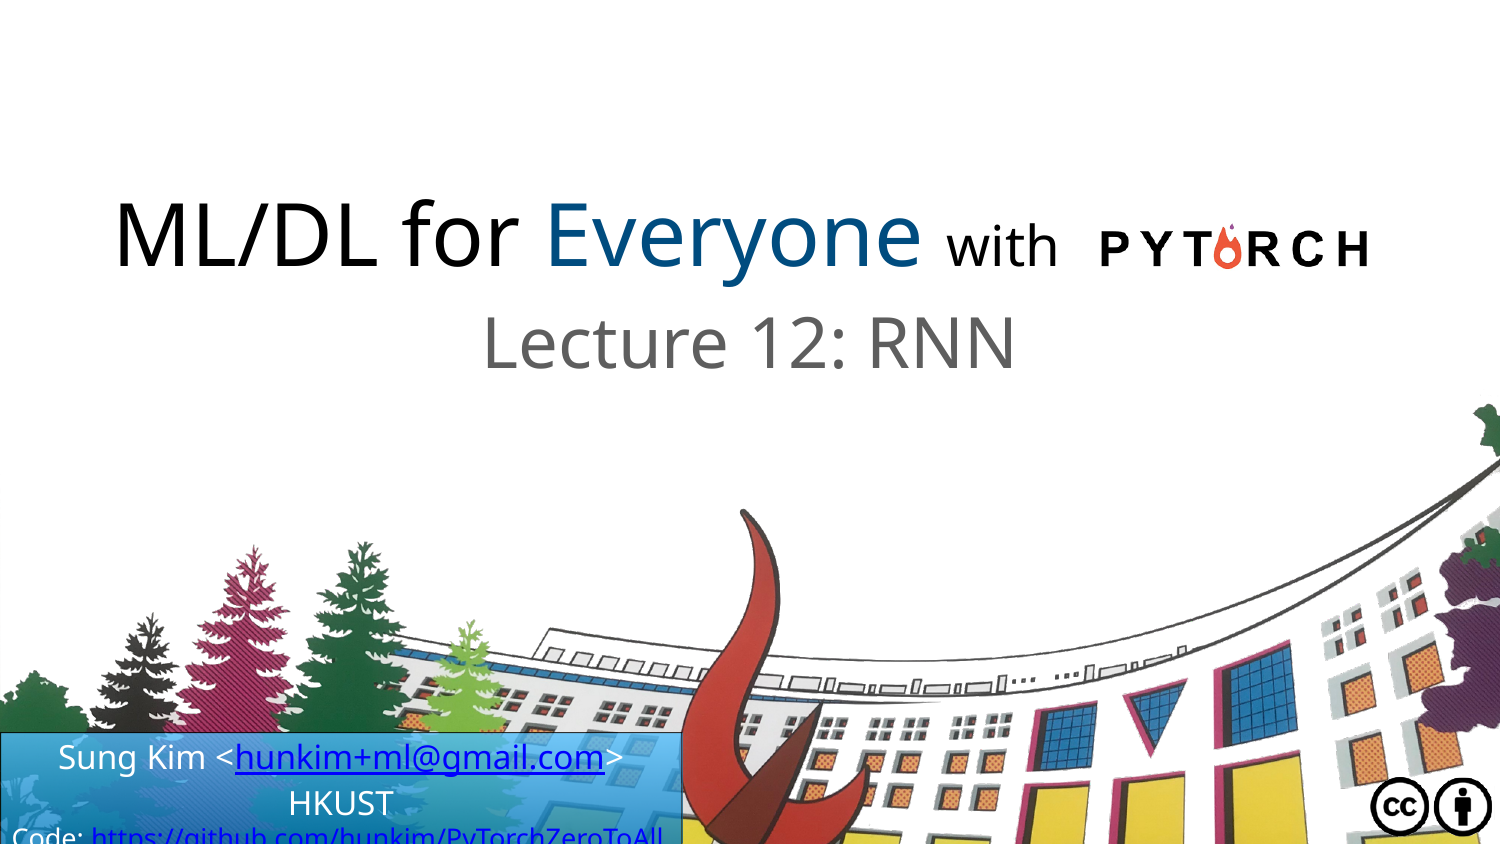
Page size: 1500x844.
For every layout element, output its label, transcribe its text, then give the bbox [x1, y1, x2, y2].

text_box Lecture 12: RNN [436, 294, 1064, 377]
title ML/DL for Everyone with [103, 2, 1109, 288]
picture [311, 834, 318, 844]
picture [0, 379, 1500, 844]
picture [1068, 203, 1405, 295]
picture [320, 834, 326, 844]
